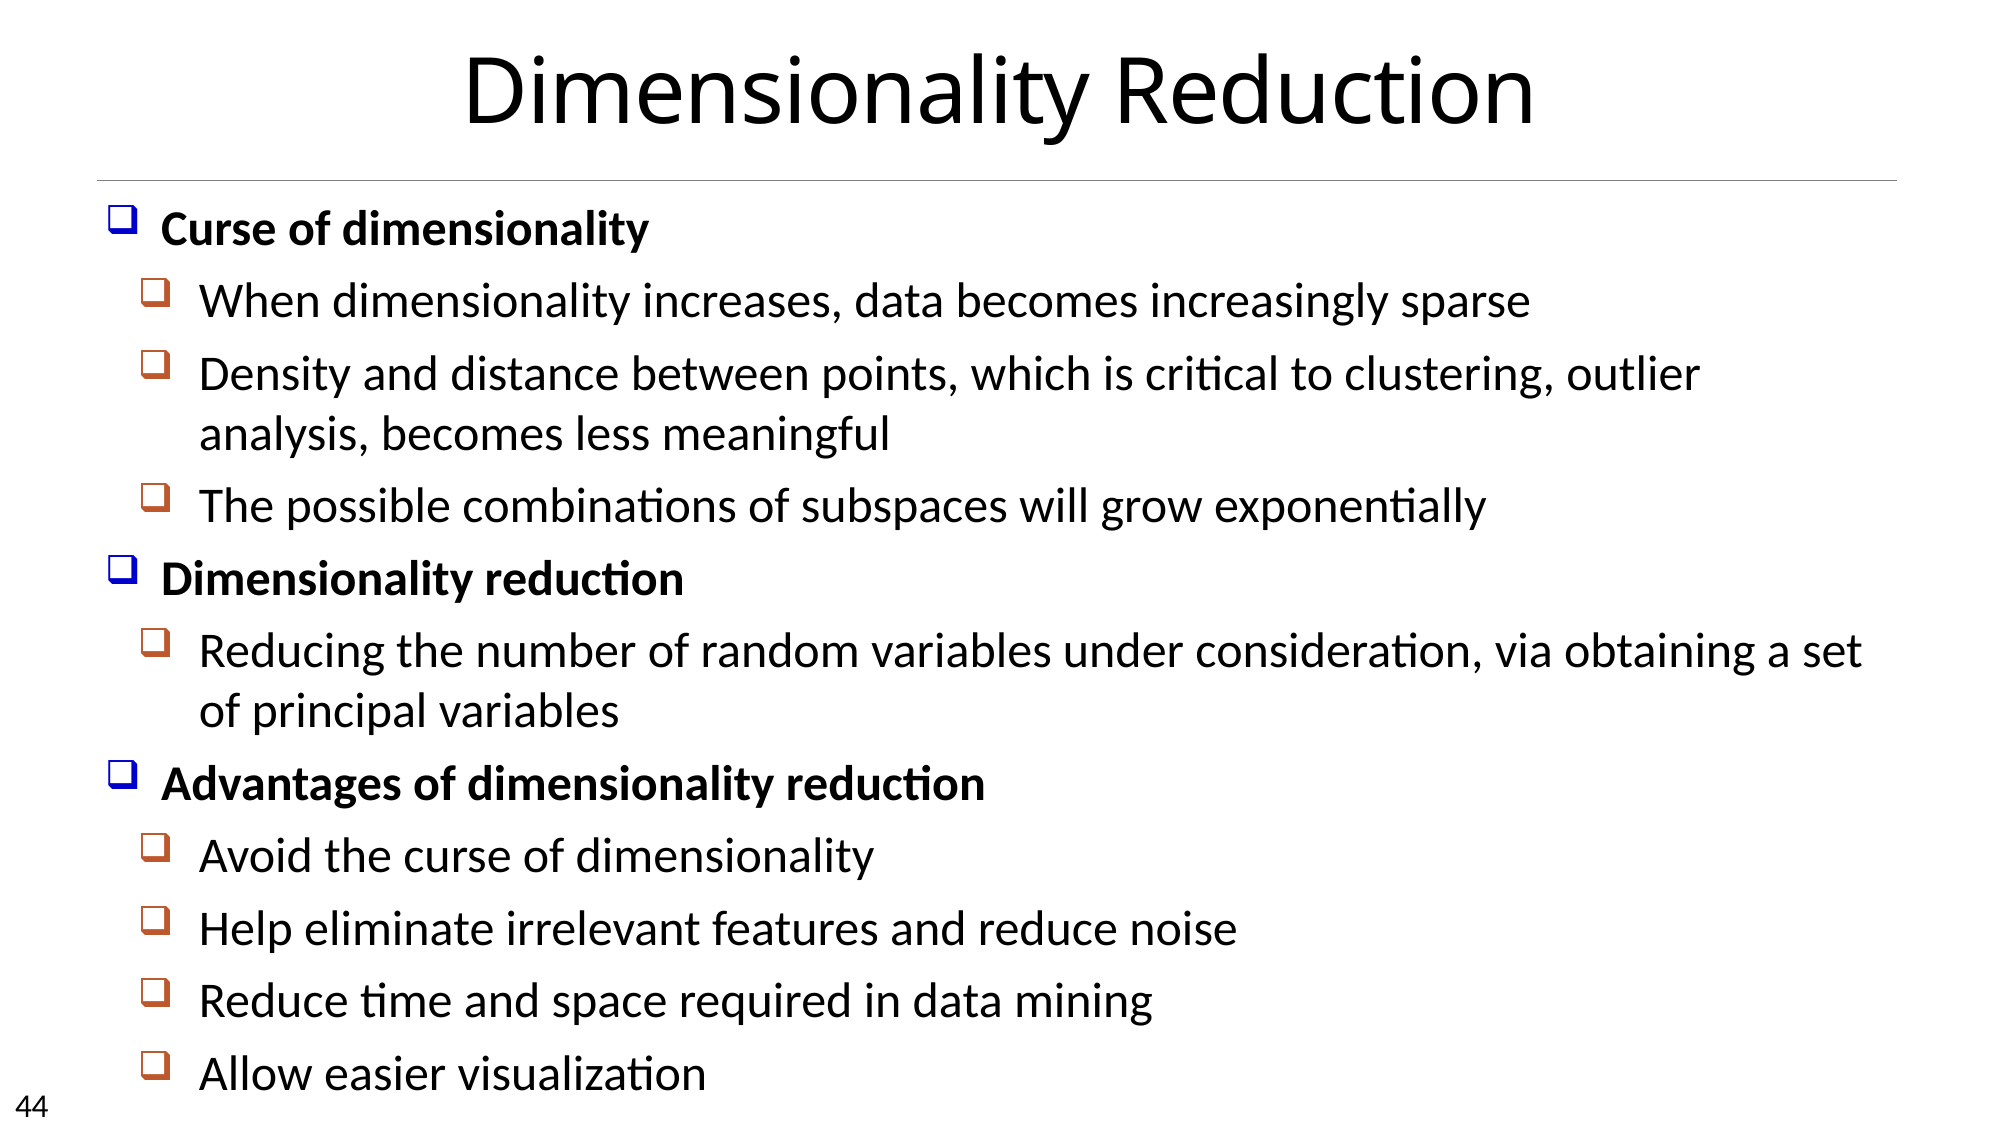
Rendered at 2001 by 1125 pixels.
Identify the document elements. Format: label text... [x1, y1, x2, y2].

list Curse of dimensionality When dimensionality increases, data becomes increasingly sparse Density and distance between points, which is critical to clustering, outlier analysis, becomes less meaningful The possible combinations of subspaces will grow exponentially Dimensionality reduction Reducing the number of random variables under consideration, via obtaining a set of principal variables Advantages of dimensionality reduction Avoid the curse of dimensionality Help eliminate irrelevant features and reduce noise Reduce time and space required in data mining Allow easier visualization [90, 187, 1891, 1093]
title Dimensionality Reduction [26, 50, 1974, 150]
